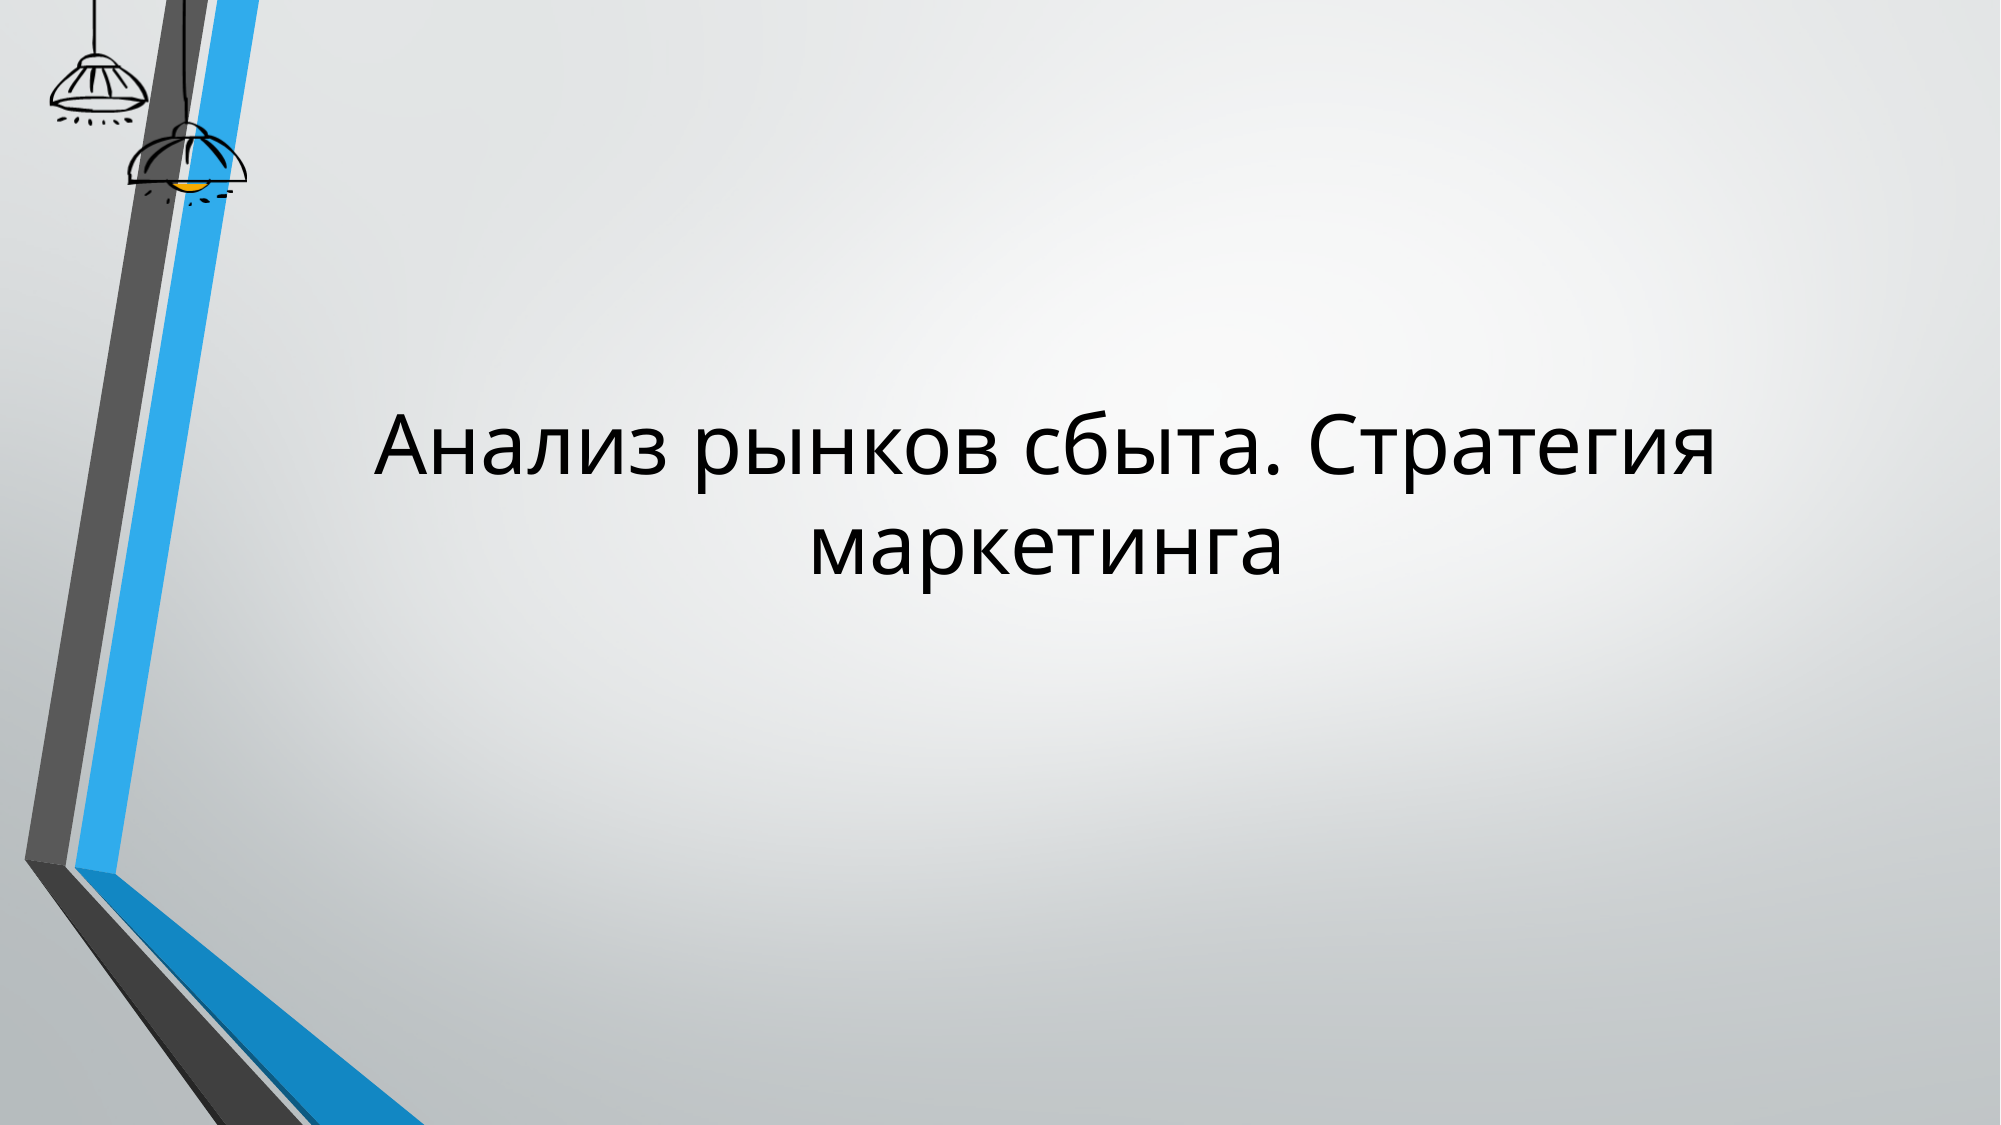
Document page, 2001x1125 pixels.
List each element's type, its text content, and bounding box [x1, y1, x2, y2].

picture [49, 0, 247, 206]
title Анализ рынков сбыта. Стратегия маркетинга [225, 347, 1870, 636]
